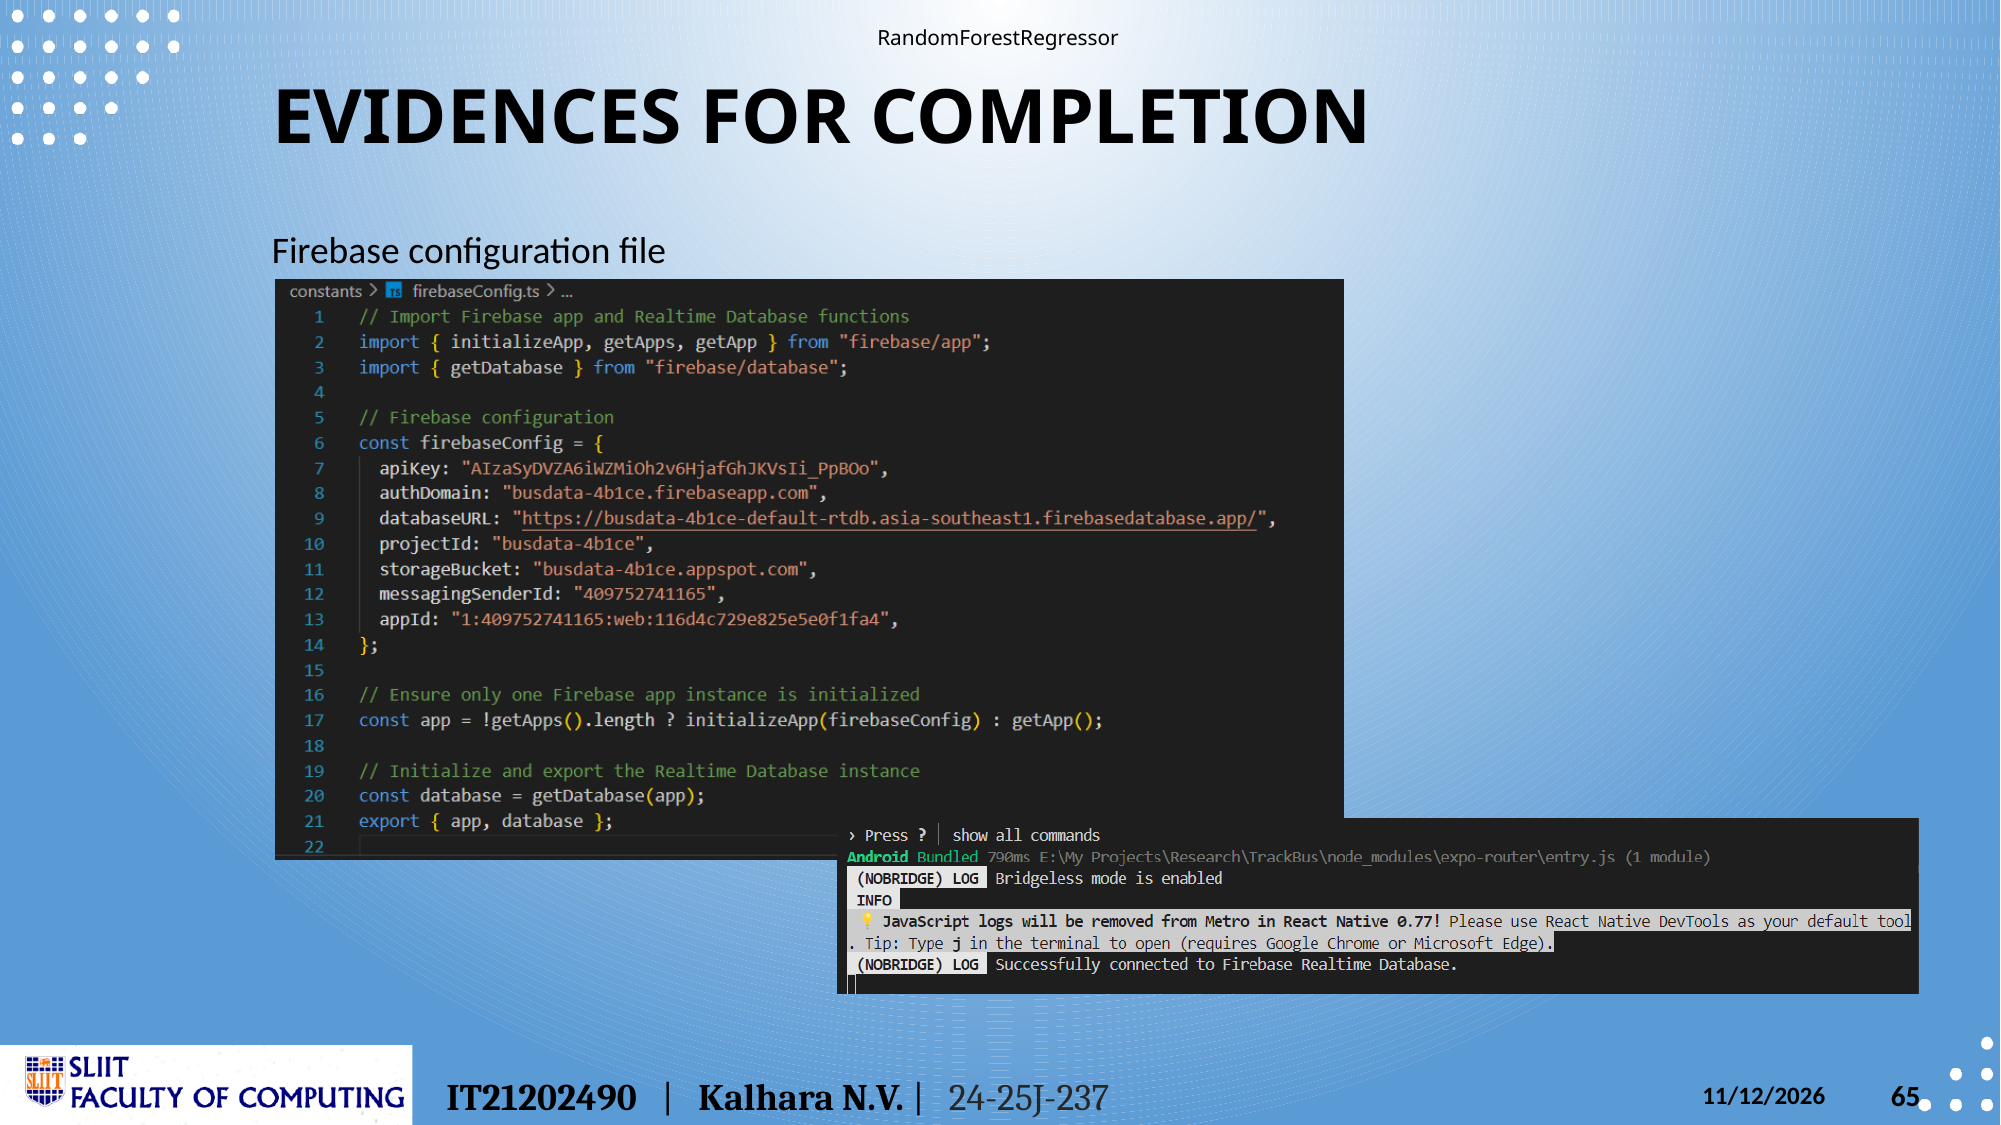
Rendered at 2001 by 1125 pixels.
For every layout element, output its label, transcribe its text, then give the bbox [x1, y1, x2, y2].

picture [274, 279, 1919, 994]
text_box RandomForestRegressor [862, 17, 1138, 58]
text_box Firebase configuration file [257, 218, 838, 279]
picture [0, 1045, 413, 1125]
text_box Evidences for Completion [257, 61, 1958, 174]
text_box [1887, 1036, 2000, 1125]
text_box [0, 0, 180, 145]
text_box IT21202490 | Kalhara N.V. | 24-25J-237 [431, 1064, 1551, 1125]
